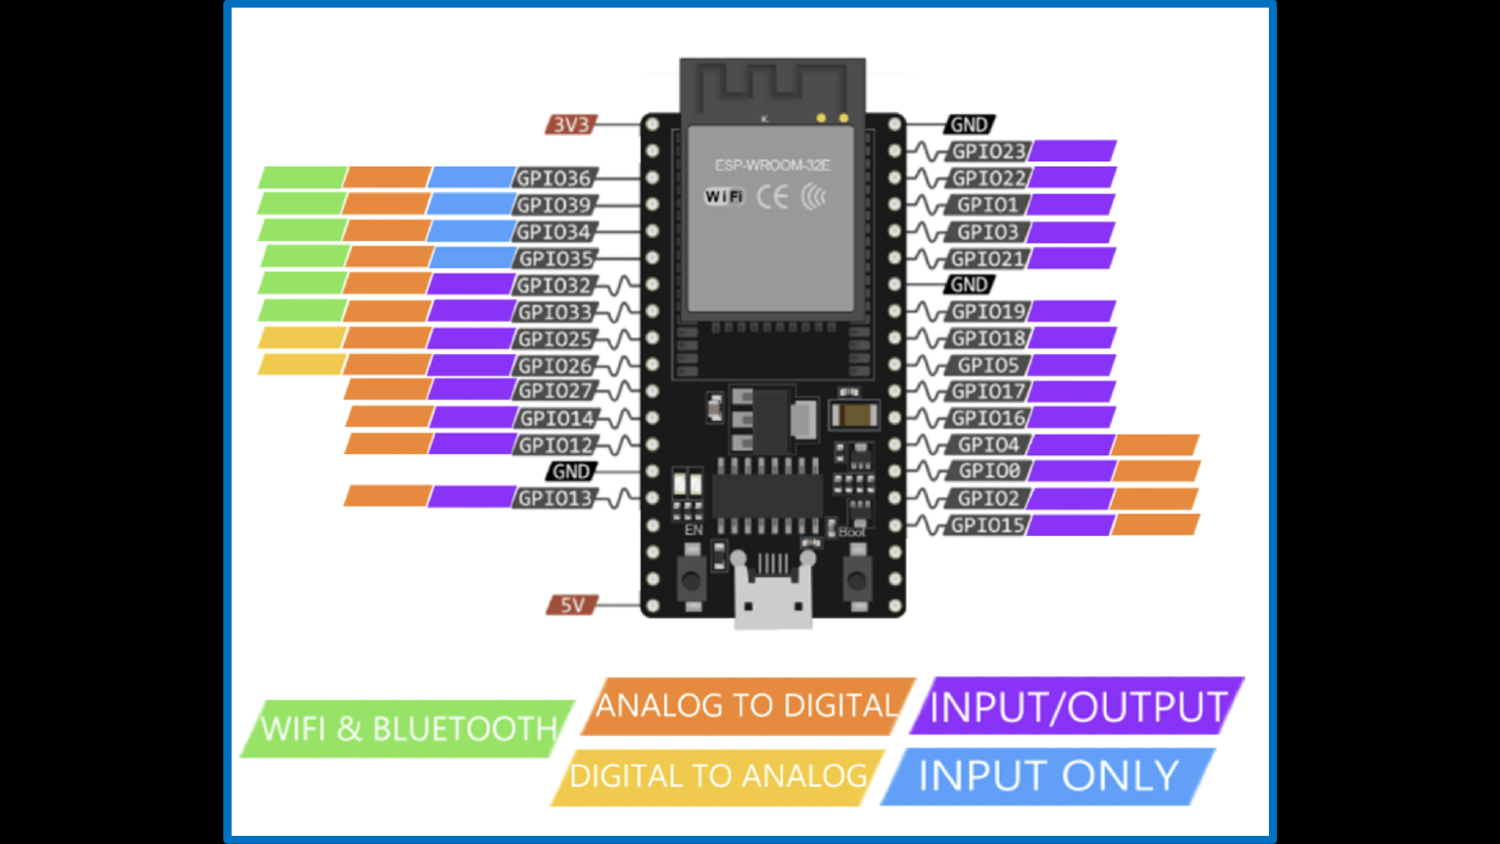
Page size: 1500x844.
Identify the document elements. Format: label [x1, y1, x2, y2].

picture [223, 0, 1277, 844]
